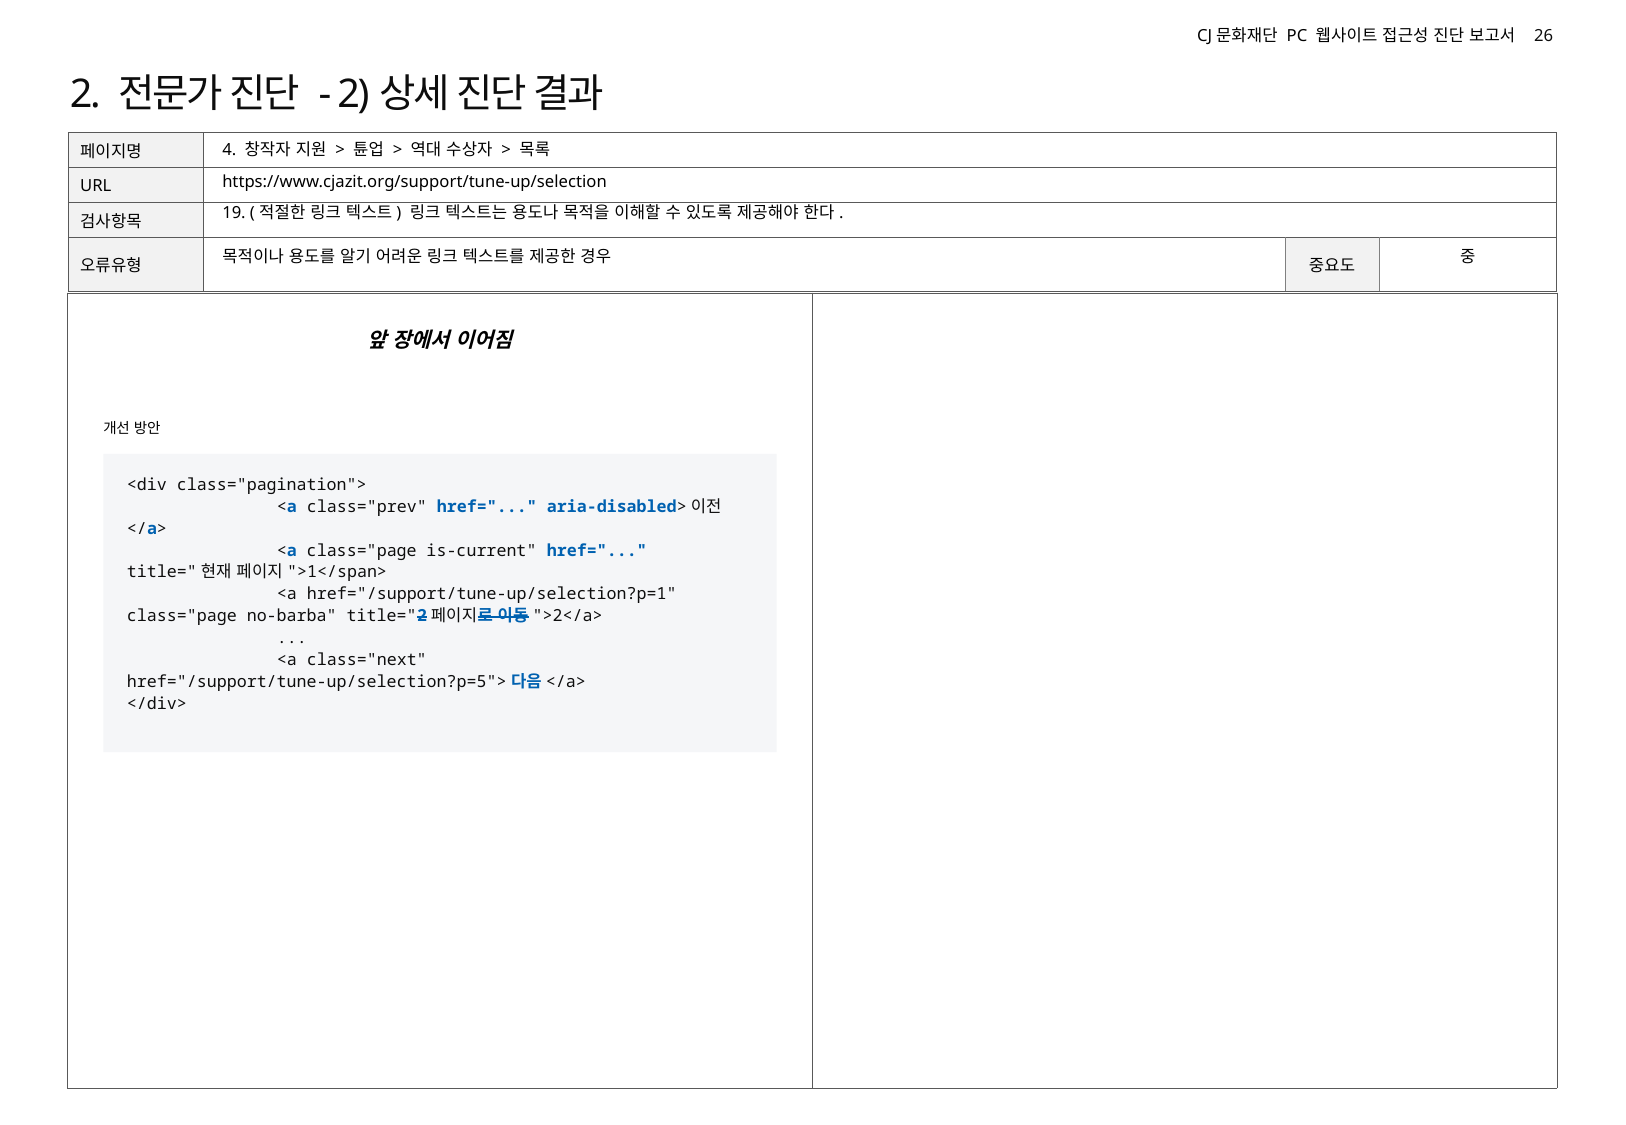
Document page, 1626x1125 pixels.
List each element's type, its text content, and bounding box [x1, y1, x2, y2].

list 중 [1379, 228, 1557, 283]
list 4. 창작자 지원 > 튠업 > 역대 수상자 > 목록 [207, 132, 1557, 164]
title 2. 전문가 진단 - 2)상세 진단 결과 [69, 72, 1126, 117]
list https://www.cjazit.org/support/tune-up/selection [207, 164, 1557, 196]
list 목적이나 용도를 알기 어려운 링크 텍스트를 제공한 경우 [207, 228, 1285, 283]
list 19. (적절한 링크 텍스트) 링크 텍스트는 용도나 목적을 이해할 수 있도록 제공해야 한다. [207, 196, 1557, 229]
text_box 앞 장에서 이어짐 [103, 318, 777, 359]
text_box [103, 419, 777, 711]
